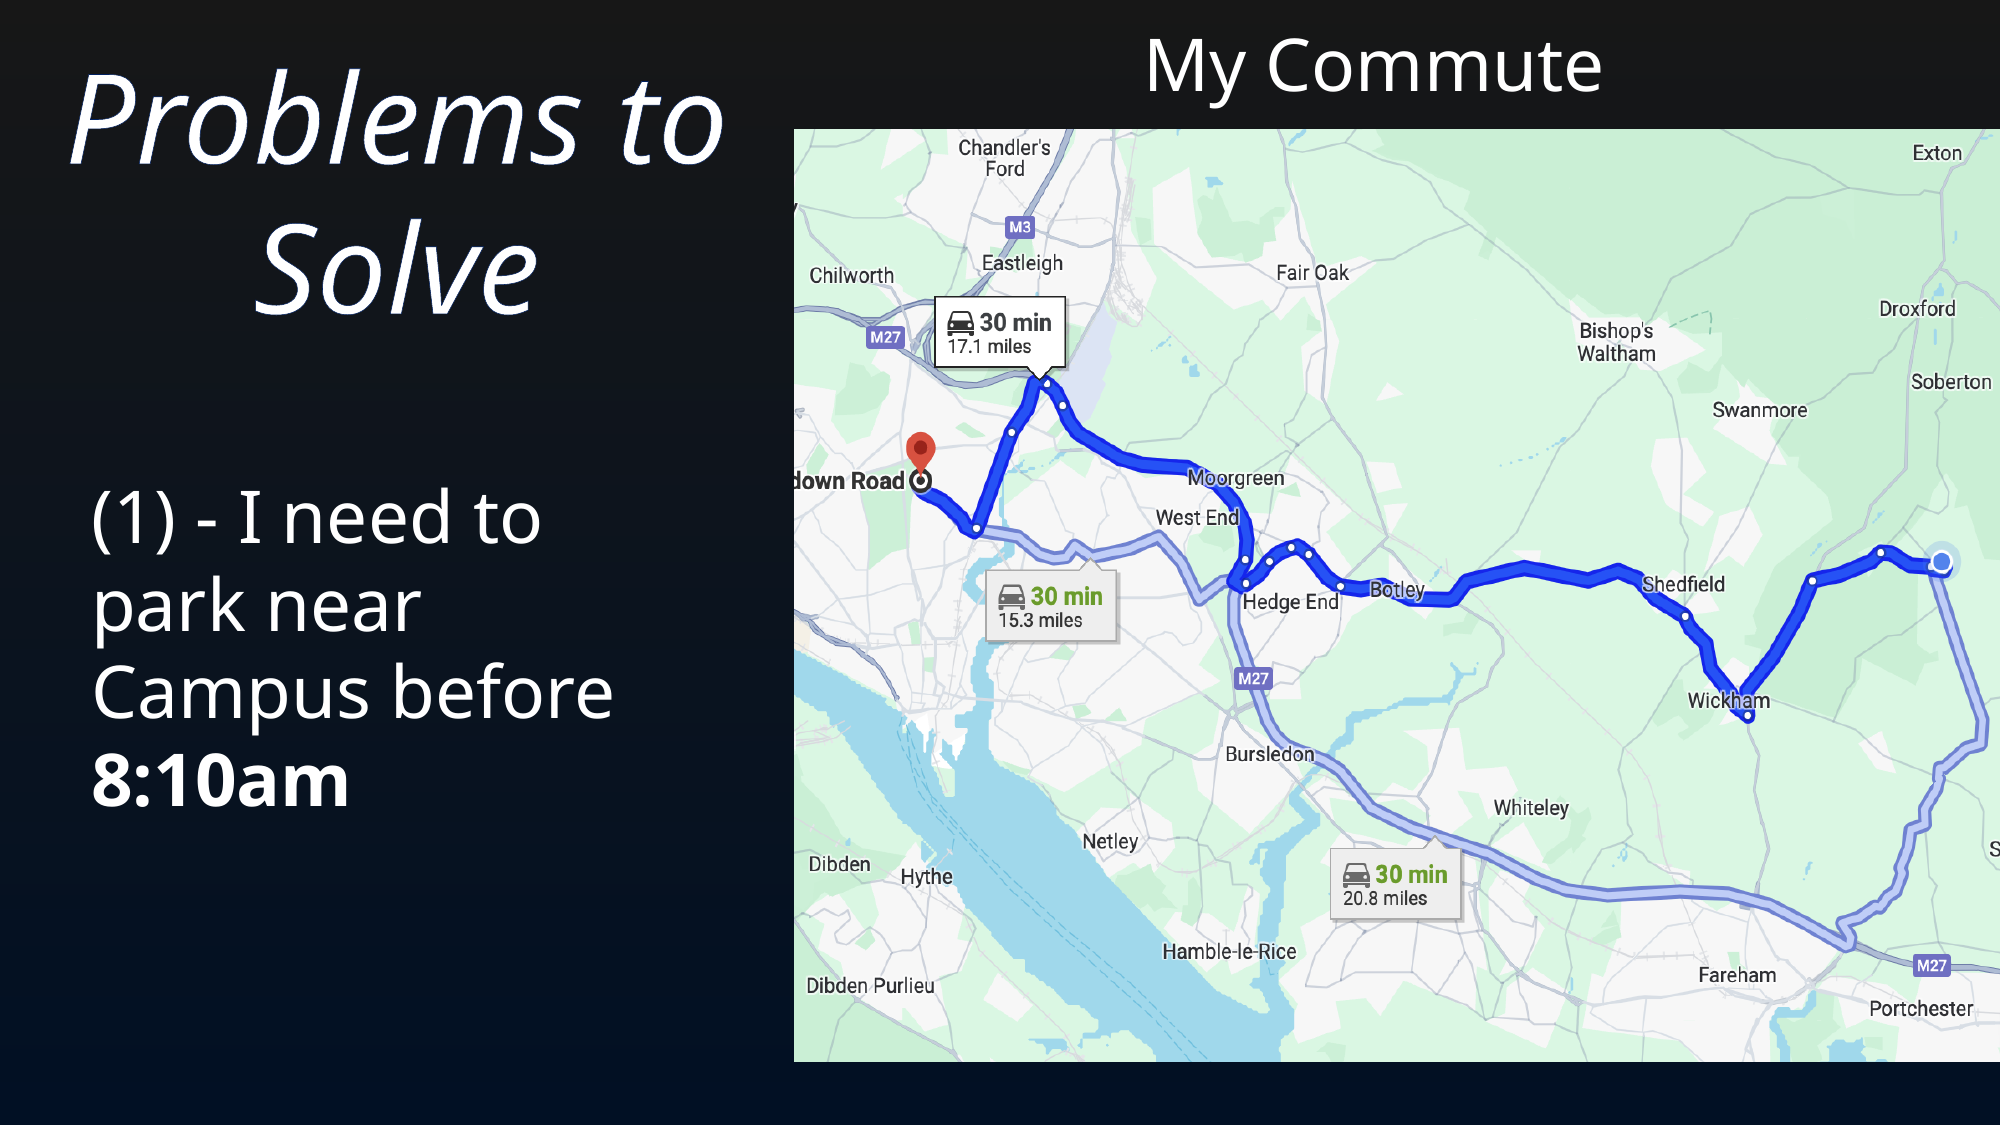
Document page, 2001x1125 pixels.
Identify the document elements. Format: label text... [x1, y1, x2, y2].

picture [794, 129, 2000, 1063]
text_box Problems to Solve [0, 31, 817, 347]
text_box (1) - I need to park near Campus before 8:10am [76, 463, 716, 829]
text_box My Commute [1128, 11, 1869, 114]
